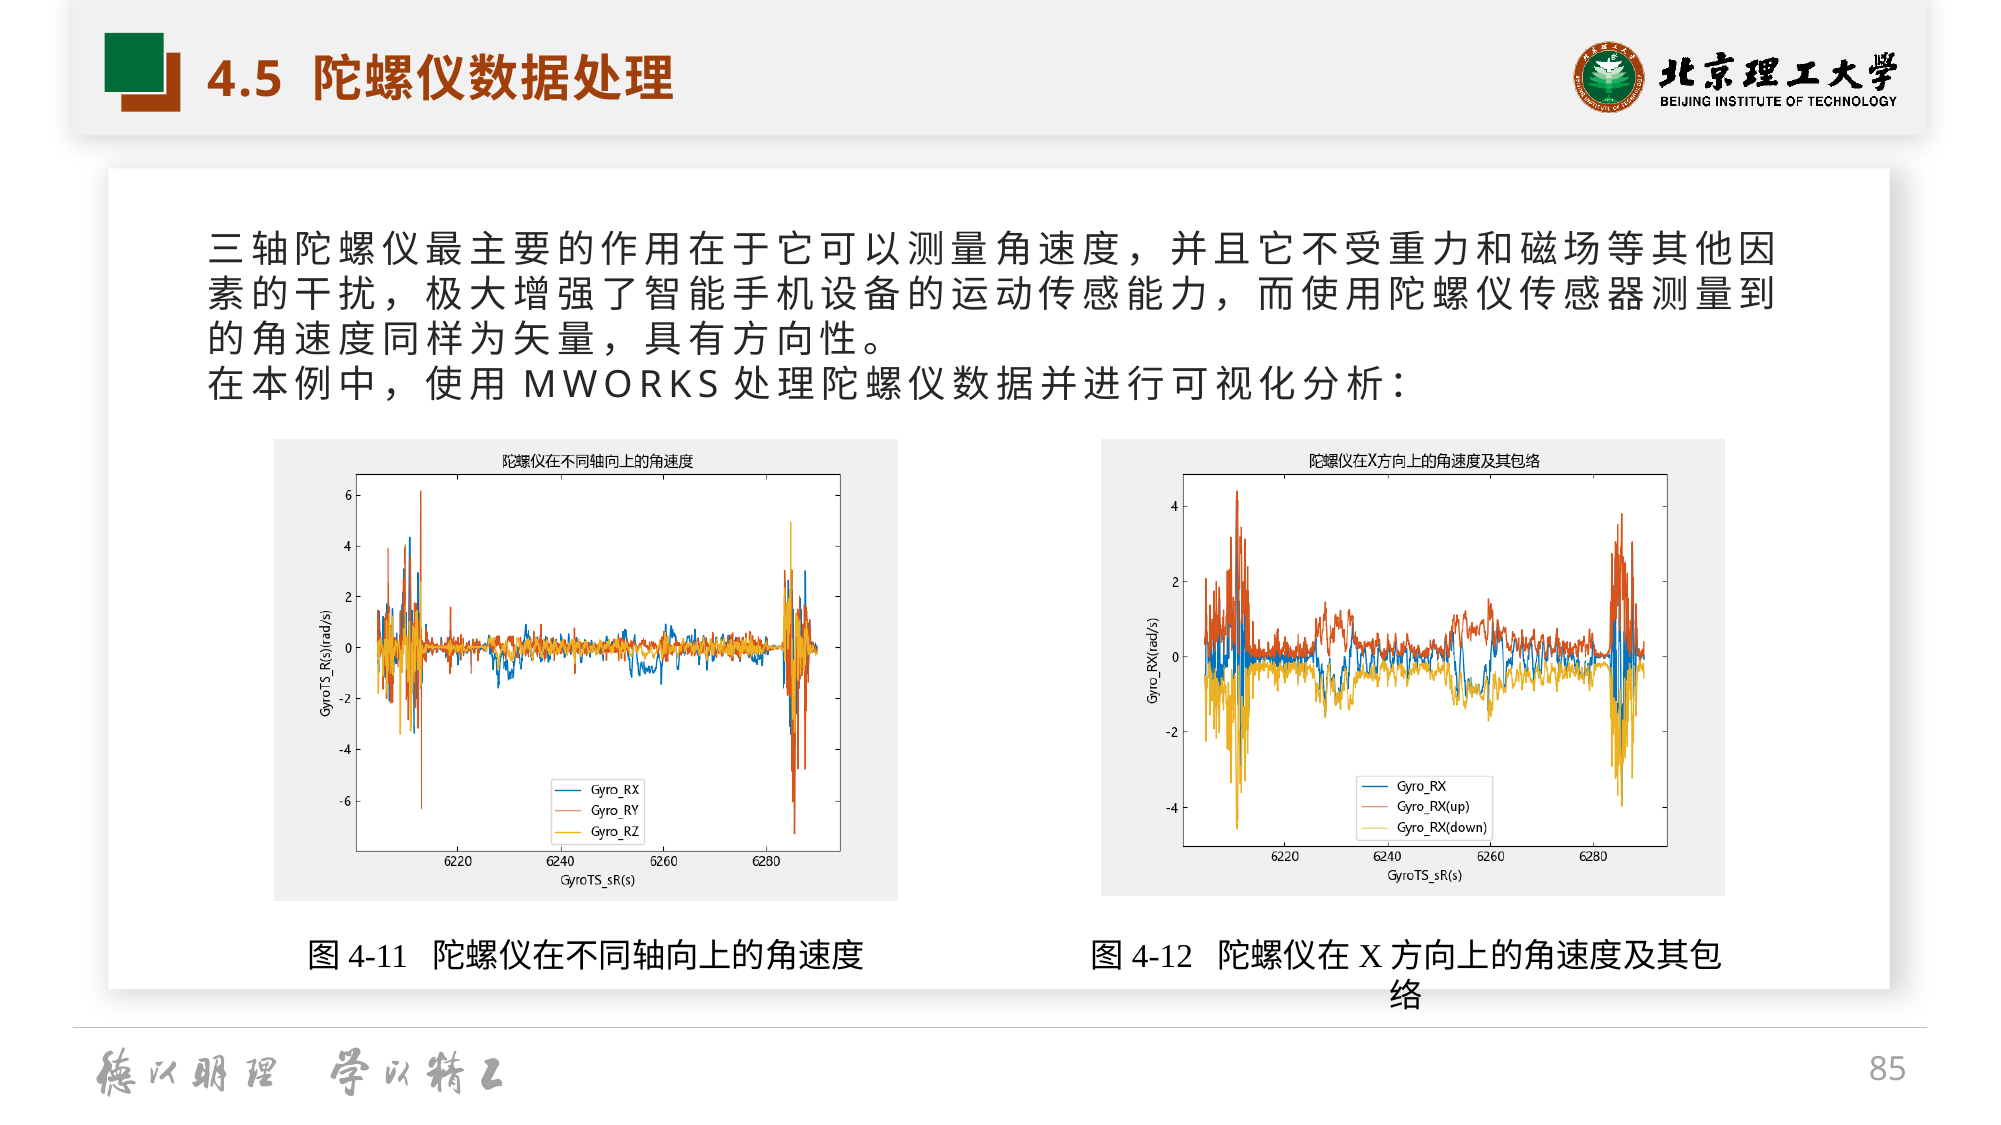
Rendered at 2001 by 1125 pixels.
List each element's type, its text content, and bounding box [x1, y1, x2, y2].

title 4.5 陀螺仪数据处理 [192, 45, 1513, 115]
picture [274, 439, 898, 901]
picture [1100, 439, 1725, 896]
text_box [107, 167, 1891, 990]
text_box 图4-11 陀螺仪在不同轴向上的角速度 [274, 926, 898, 990]
picture [1573, 41, 1897, 113]
text_box 图4-12 陀螺仪在X方向上的角速度及其包络 [1062, 926, 1752, 990]
text_box 三轴陀螺仪最主要的作用在于它可以测量角速度，并且它不受重力和磁场等其他因素的干扰，极大增强了智能手机设备的运动传感能力，而使用陀螺仪传感器测量到的角速度同样为矢量，具有方向性。 在本例中，使用MWORKS处理陀螺仪数据并进行可视化分析： [192, 217, 1834, 427]
